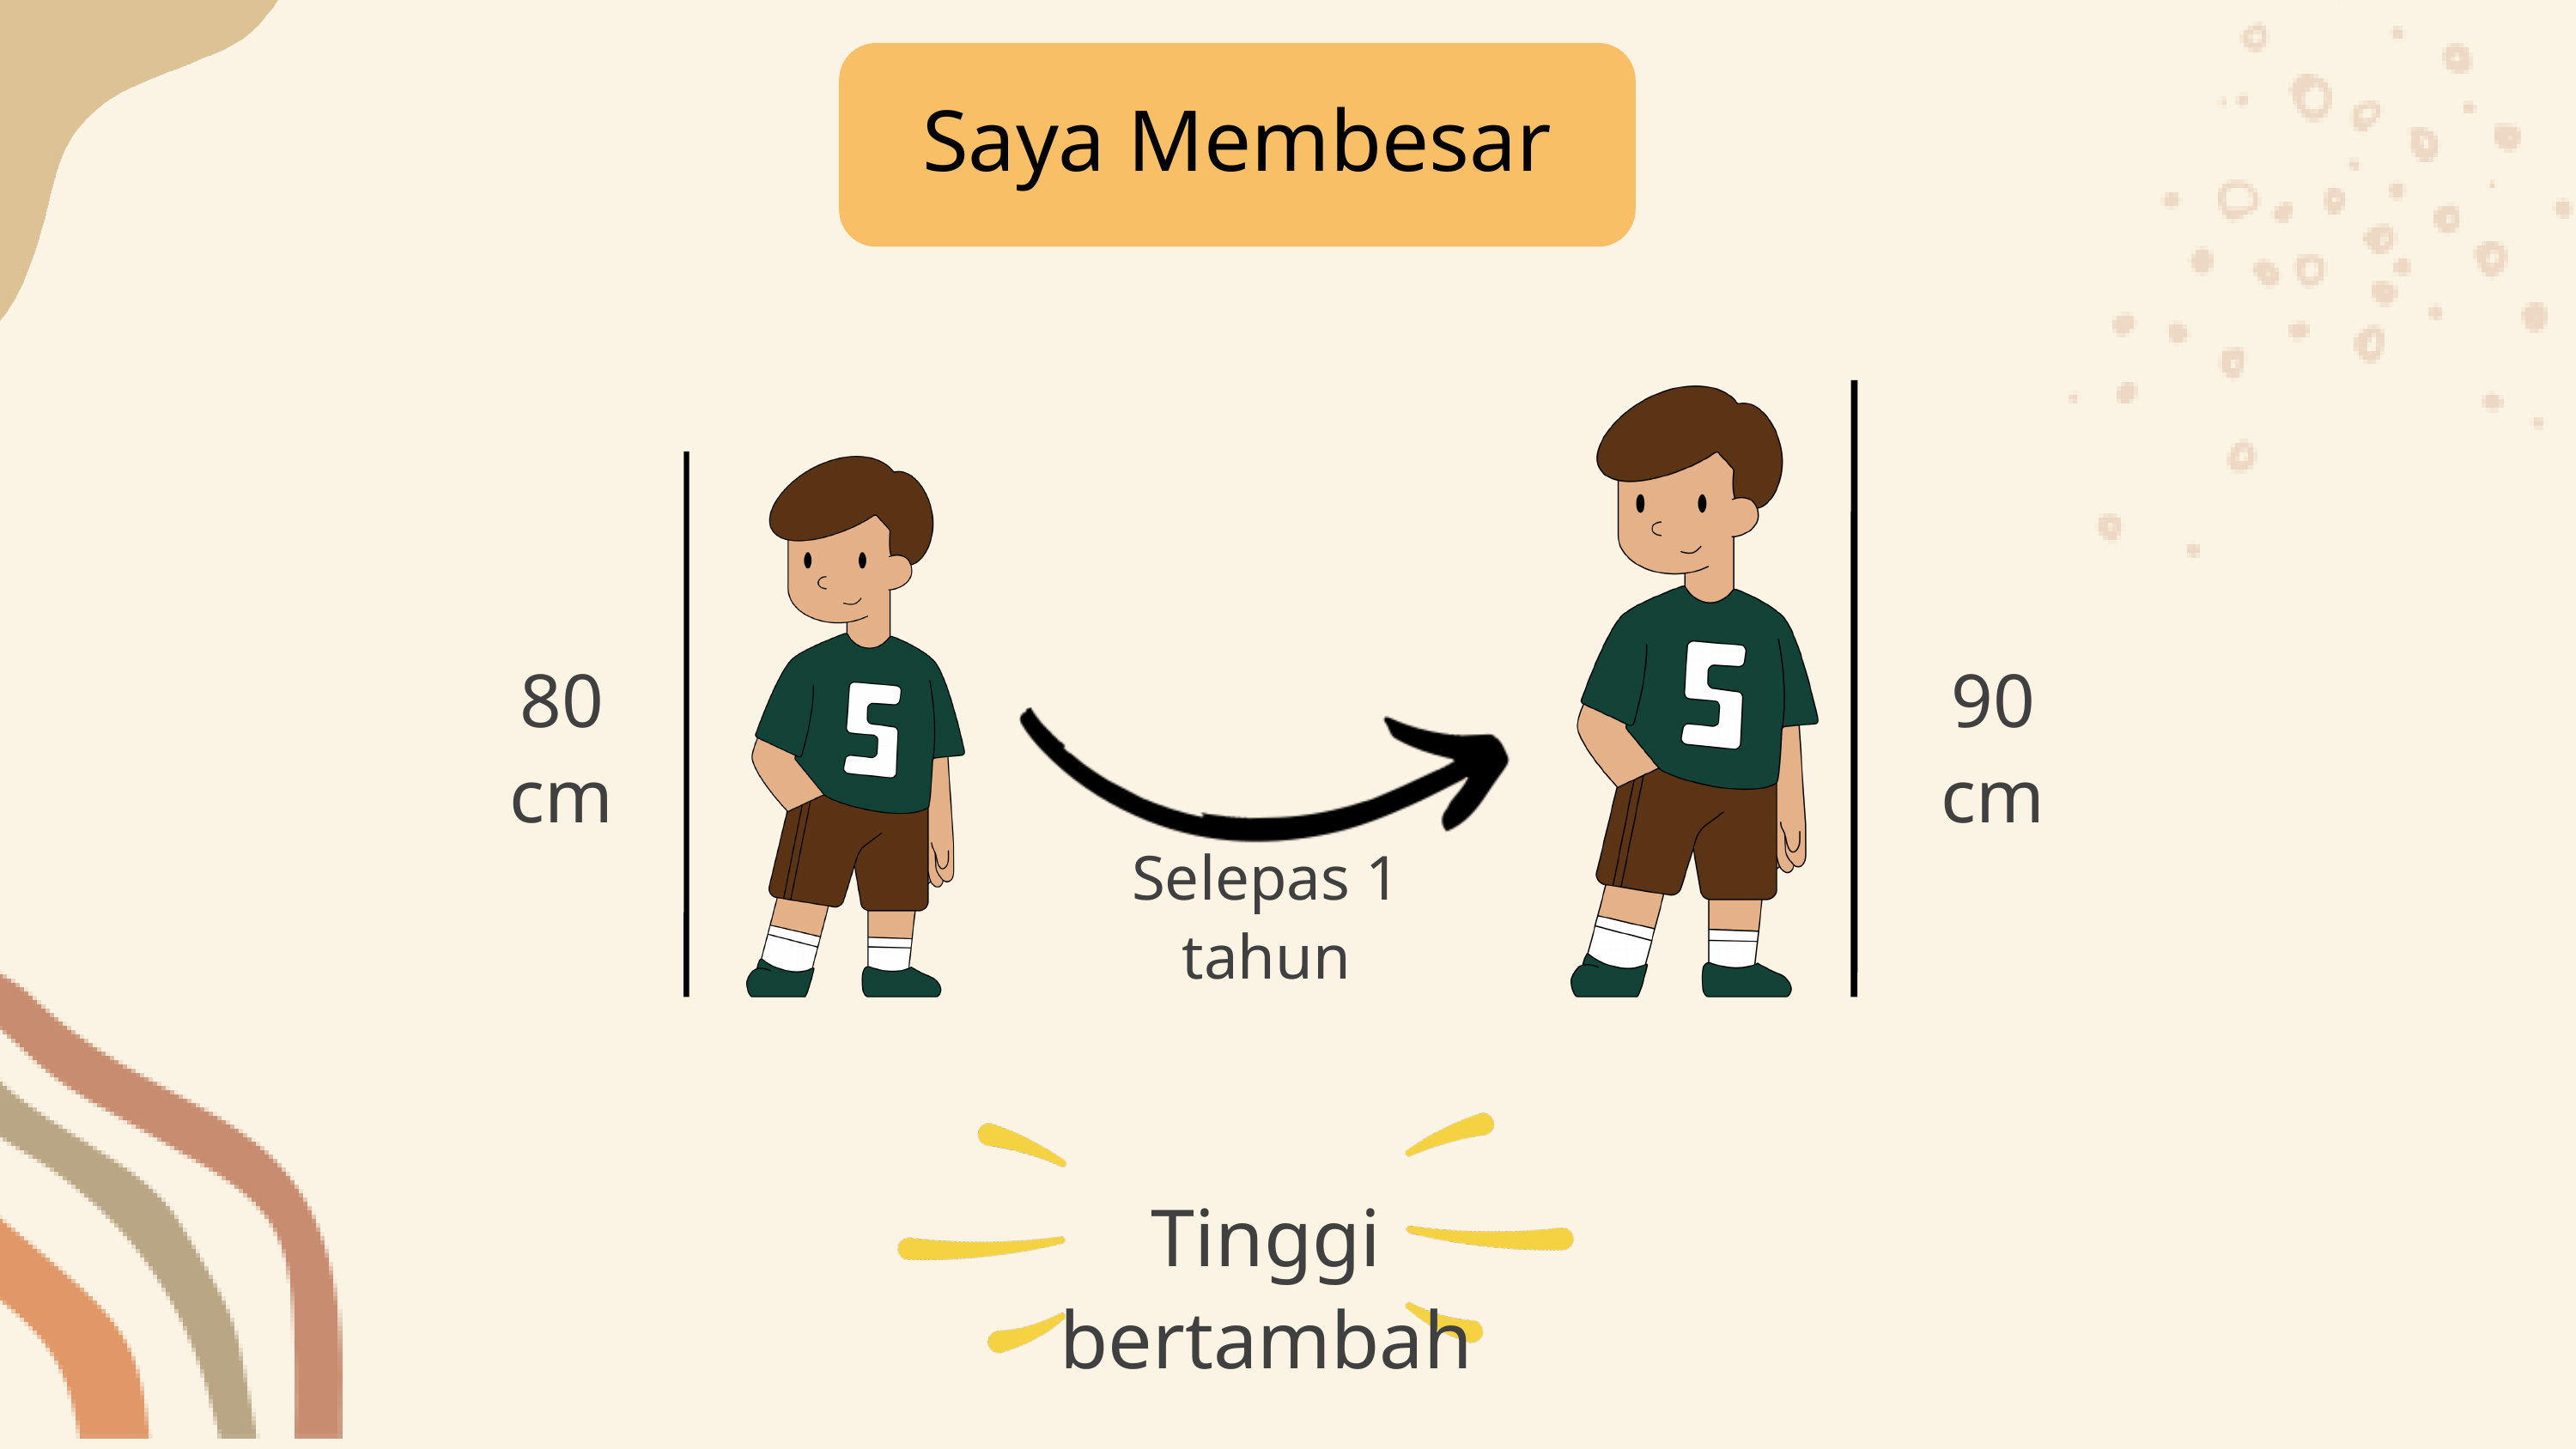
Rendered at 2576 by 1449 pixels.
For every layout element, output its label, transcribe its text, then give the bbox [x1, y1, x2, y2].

picture [2069, 0, 2576, 558]
picture [745, 451, 966, 997]
picture [0, 0, 290, 347]
picture [1019, 707, 1514, 848]
picture [879, 1002, 1596, 1449]
picture [0, 961, 343, 1440]
picture [1569, 379, 1819, 997]
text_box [838, 0, 1636, 312]
text_box 90 cm [1891, 646, 2096, 838]
text_box 80 cm [459, 646, 665, 838]
text_box Selepas 1 tahun [1082, 855, 1451, 991]
